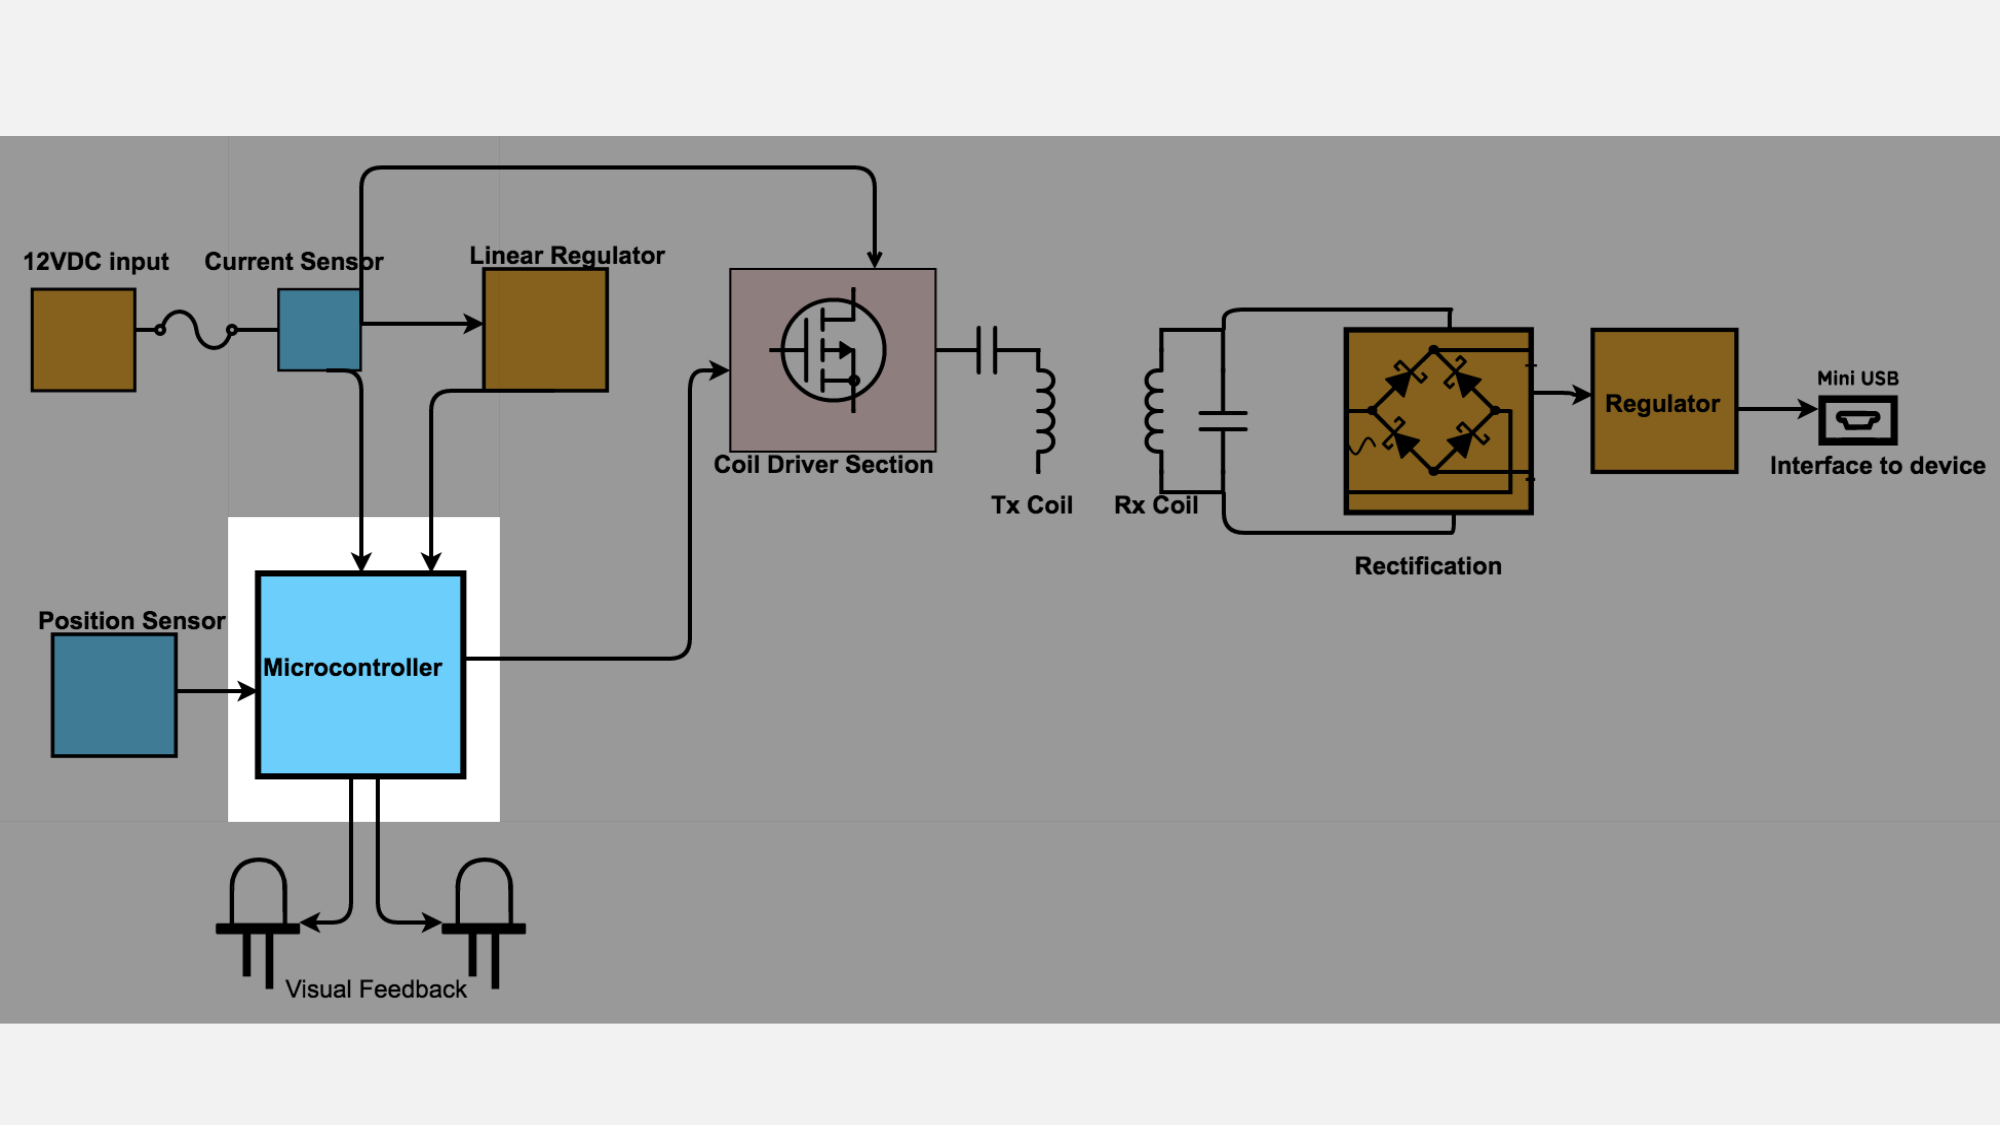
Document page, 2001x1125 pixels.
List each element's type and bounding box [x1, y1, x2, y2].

picture [0, 135, 2000, 1024]
